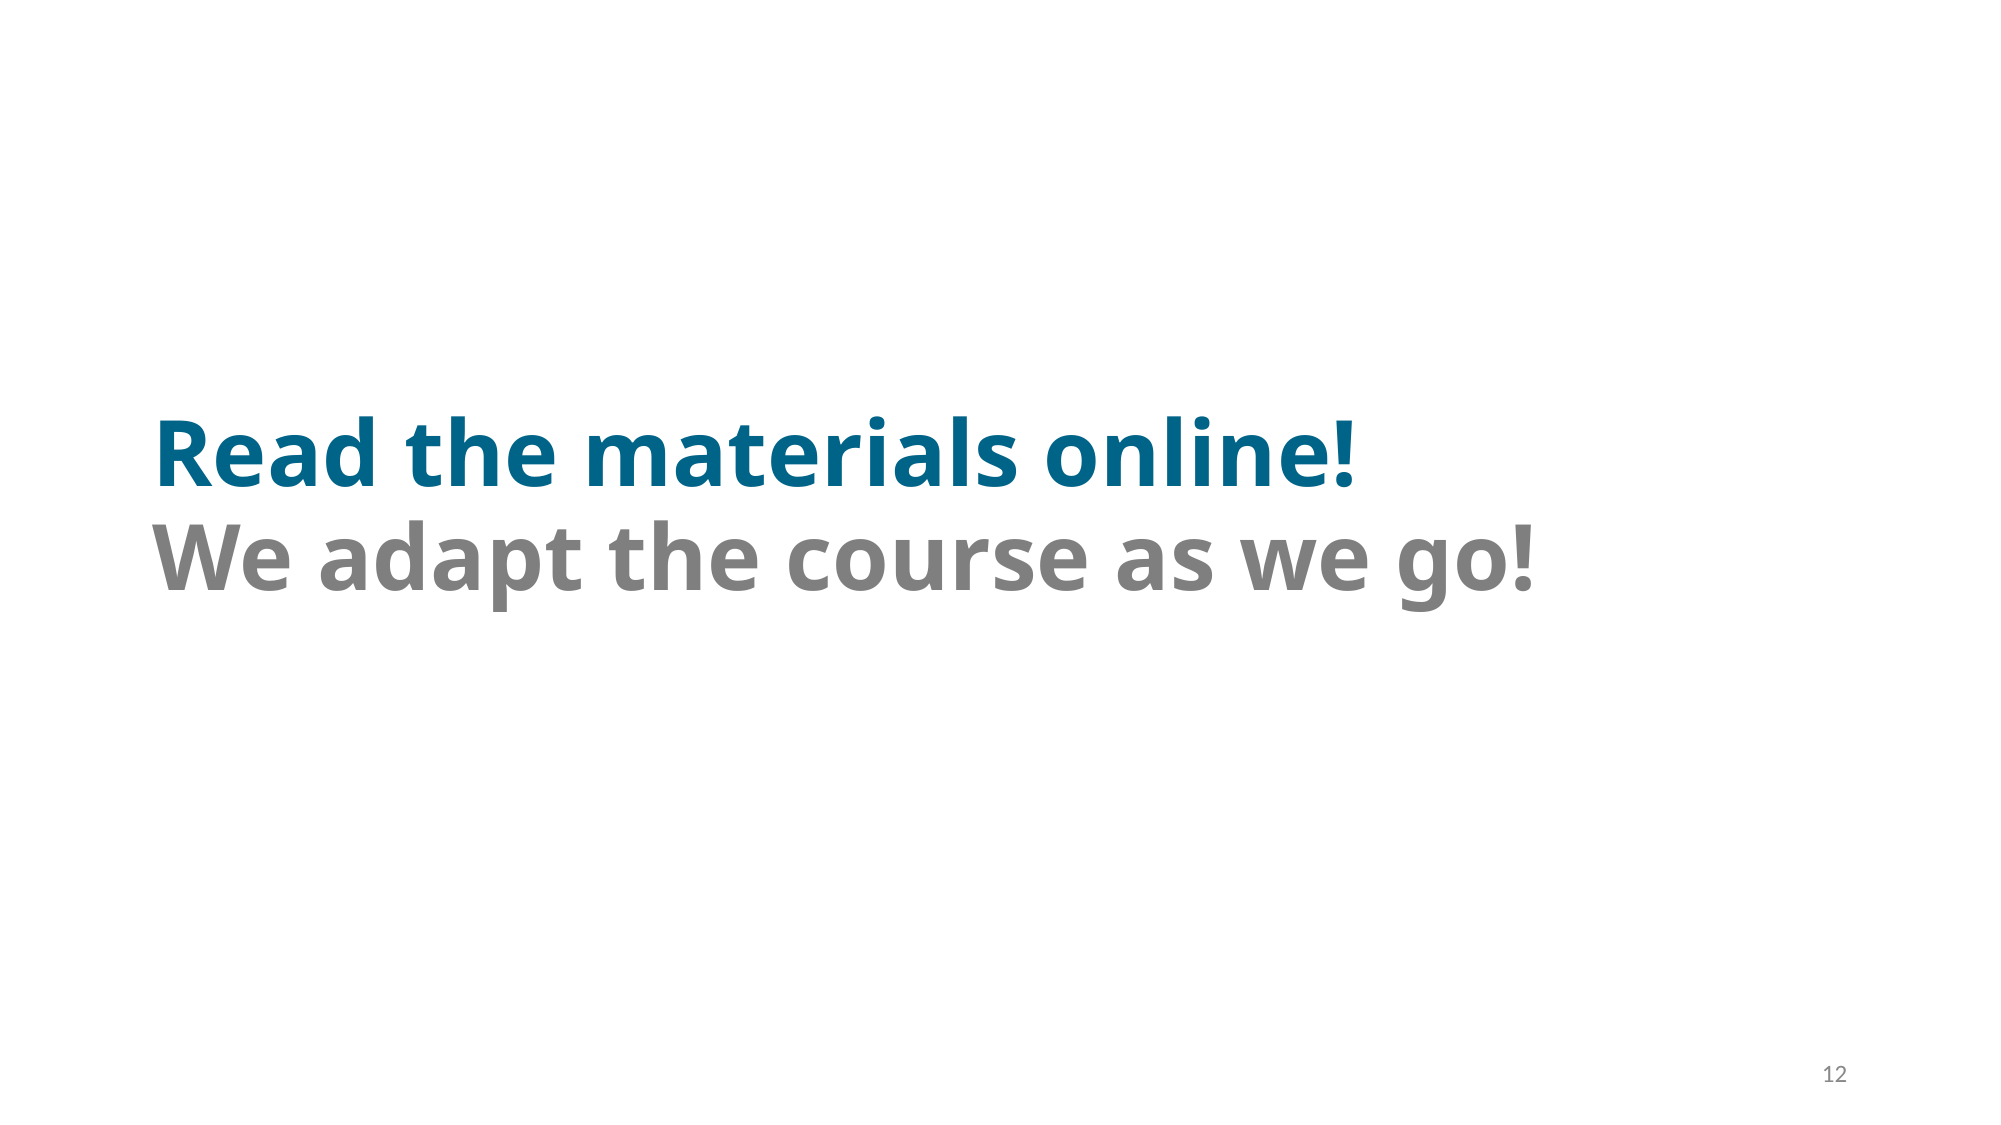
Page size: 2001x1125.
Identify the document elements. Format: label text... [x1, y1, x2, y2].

slide_number 12 [1412, 1042, 1863, 1103]
title Read the materials online! [137, 295, 1863, 503]
text_box We adapt the course as we go! [137, 503, 1863, 722]
